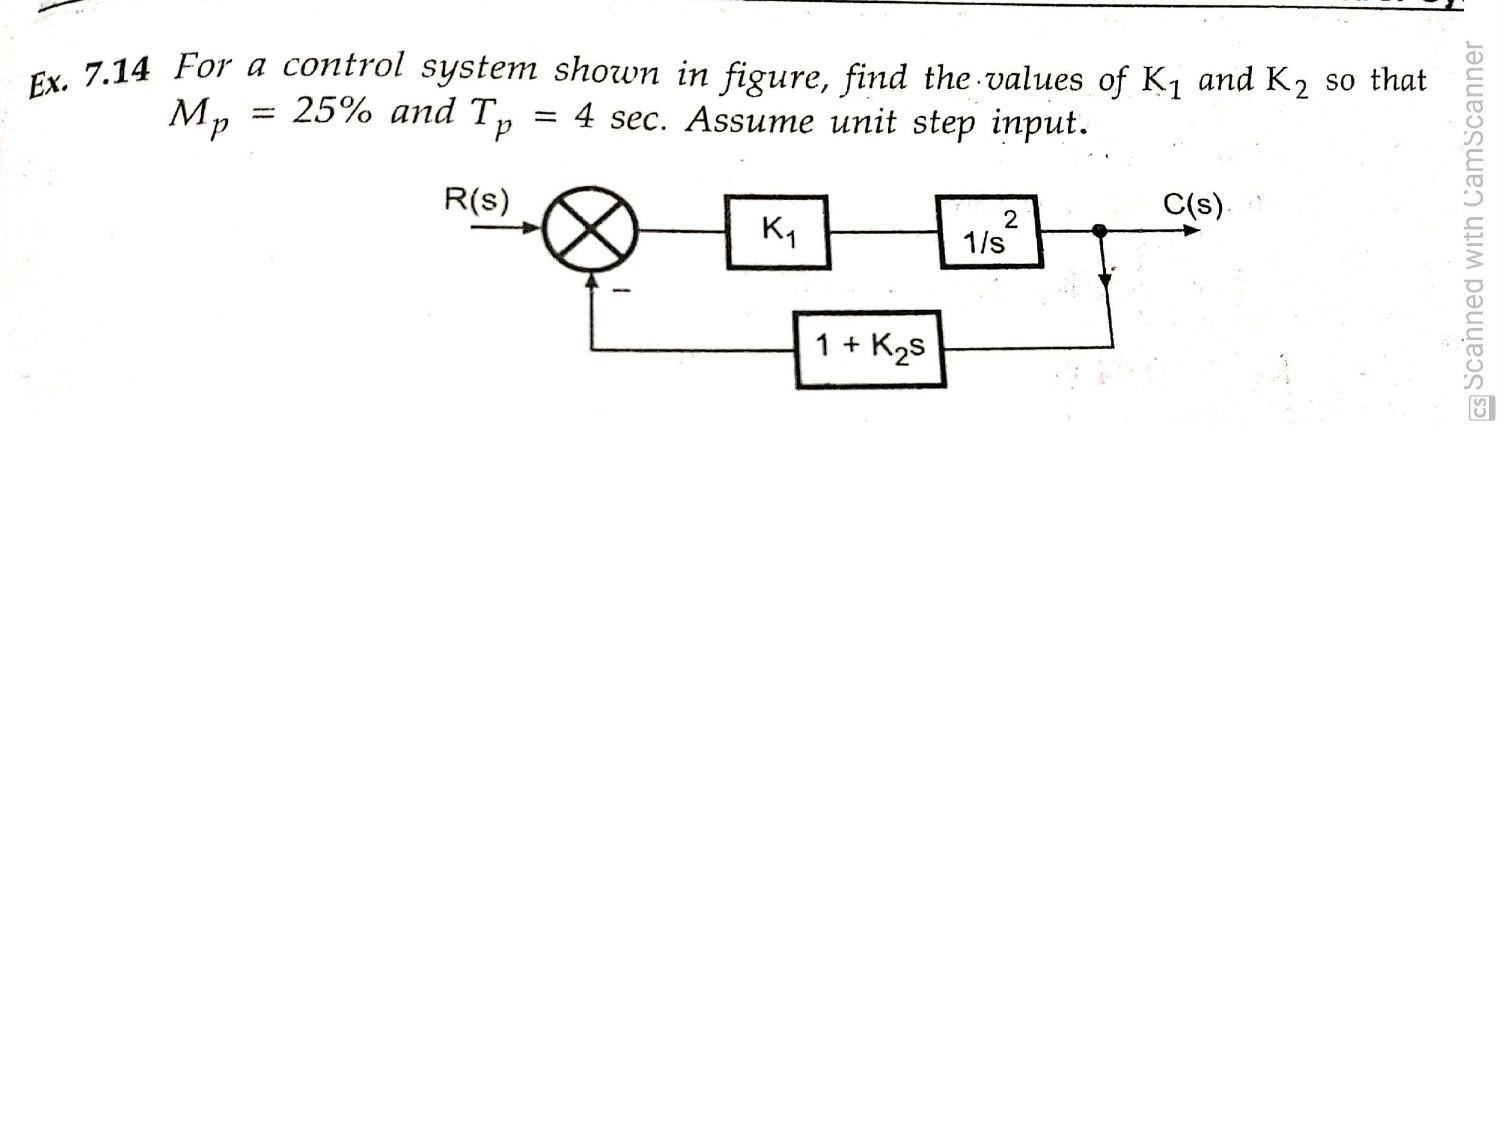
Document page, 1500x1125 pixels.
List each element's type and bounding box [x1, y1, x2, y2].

picture [0, 0, 1500, 426]
